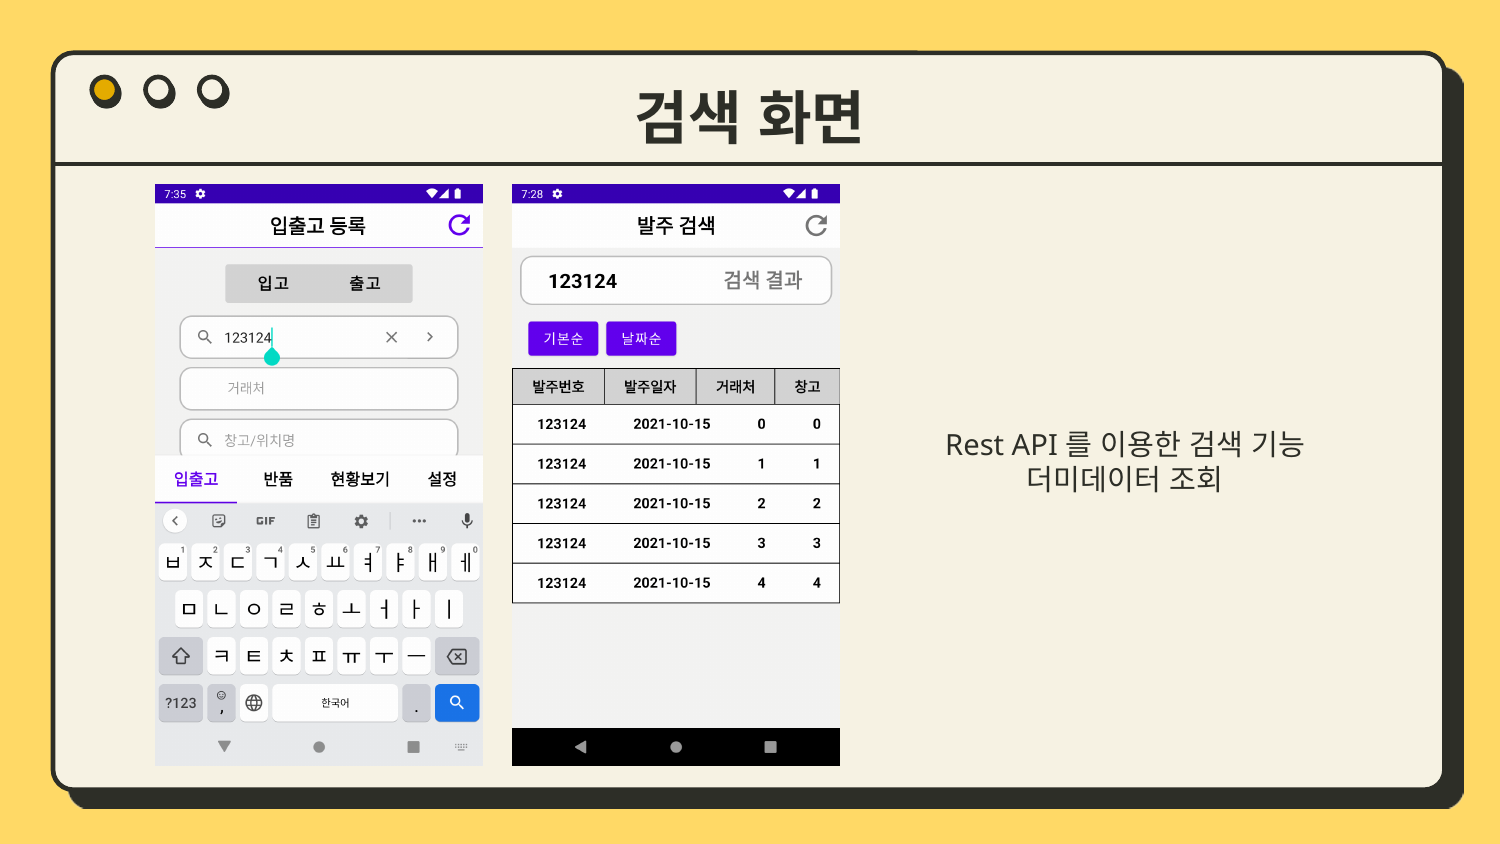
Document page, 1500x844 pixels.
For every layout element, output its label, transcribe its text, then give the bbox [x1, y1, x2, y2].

subtitle Rest API를 이용한 검색 기능 더미데이터 조회 [883, 421, 1368, 502]
picture [512, 184, 840, 767]
text_box [0, 0, 1500, 75]
text_box [79, 75, 1035, 130]
text_box 검색 화면 [118, 86, 1382, 167]
picture [155, 184, 484, 767]
